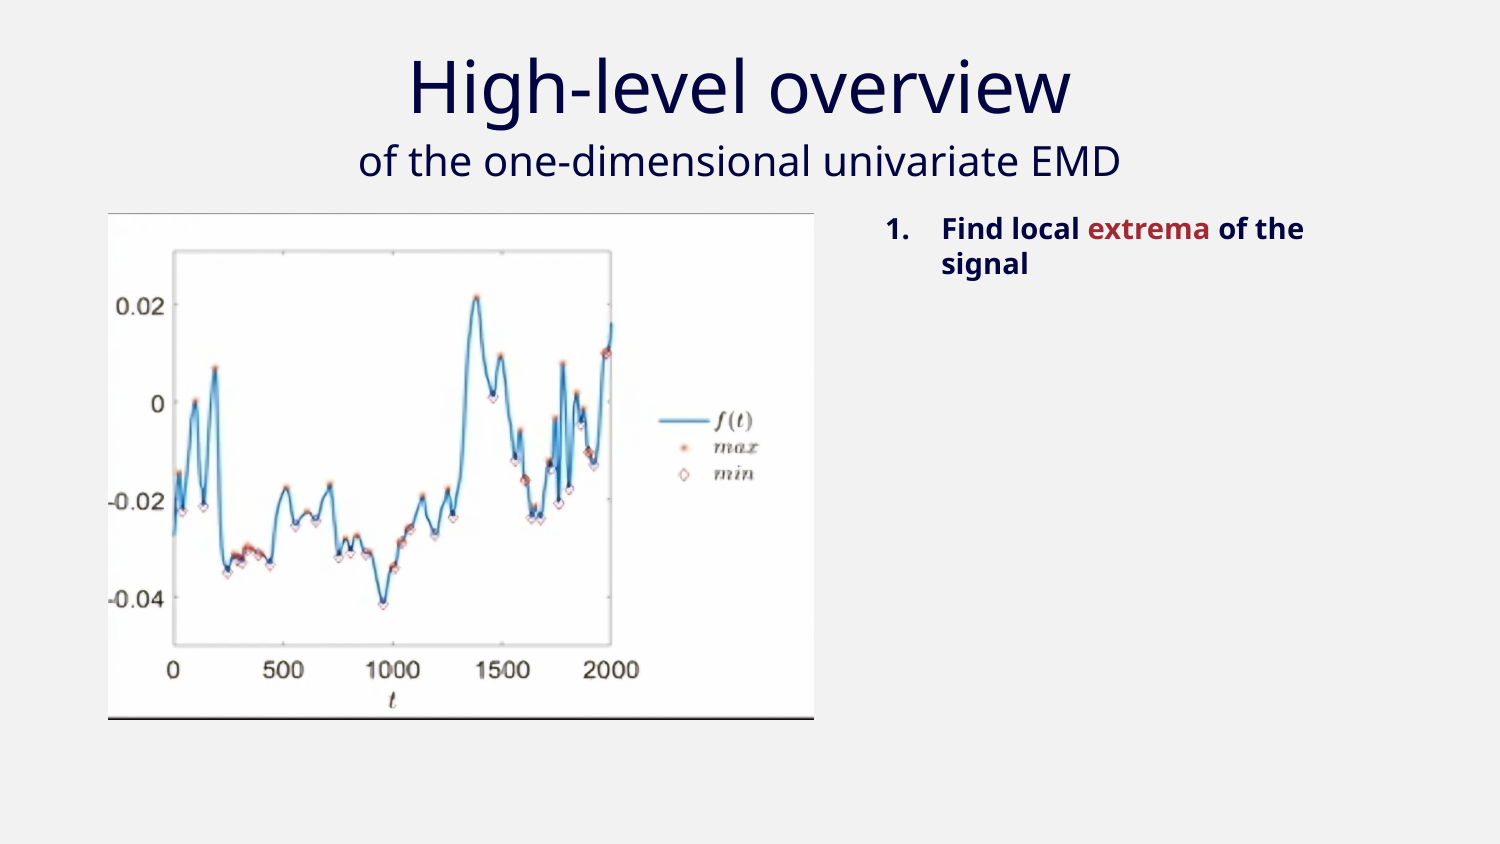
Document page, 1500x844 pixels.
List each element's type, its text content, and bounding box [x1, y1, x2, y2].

picture [107, 213, 814, 721]
title High-level overview [108, 26, 1372, 120]
title of the one-dimensional univariate EMD [309, 120, 1171, 182]
subtitle Find local extrema of the signal [851, 195, 1410, 771]
